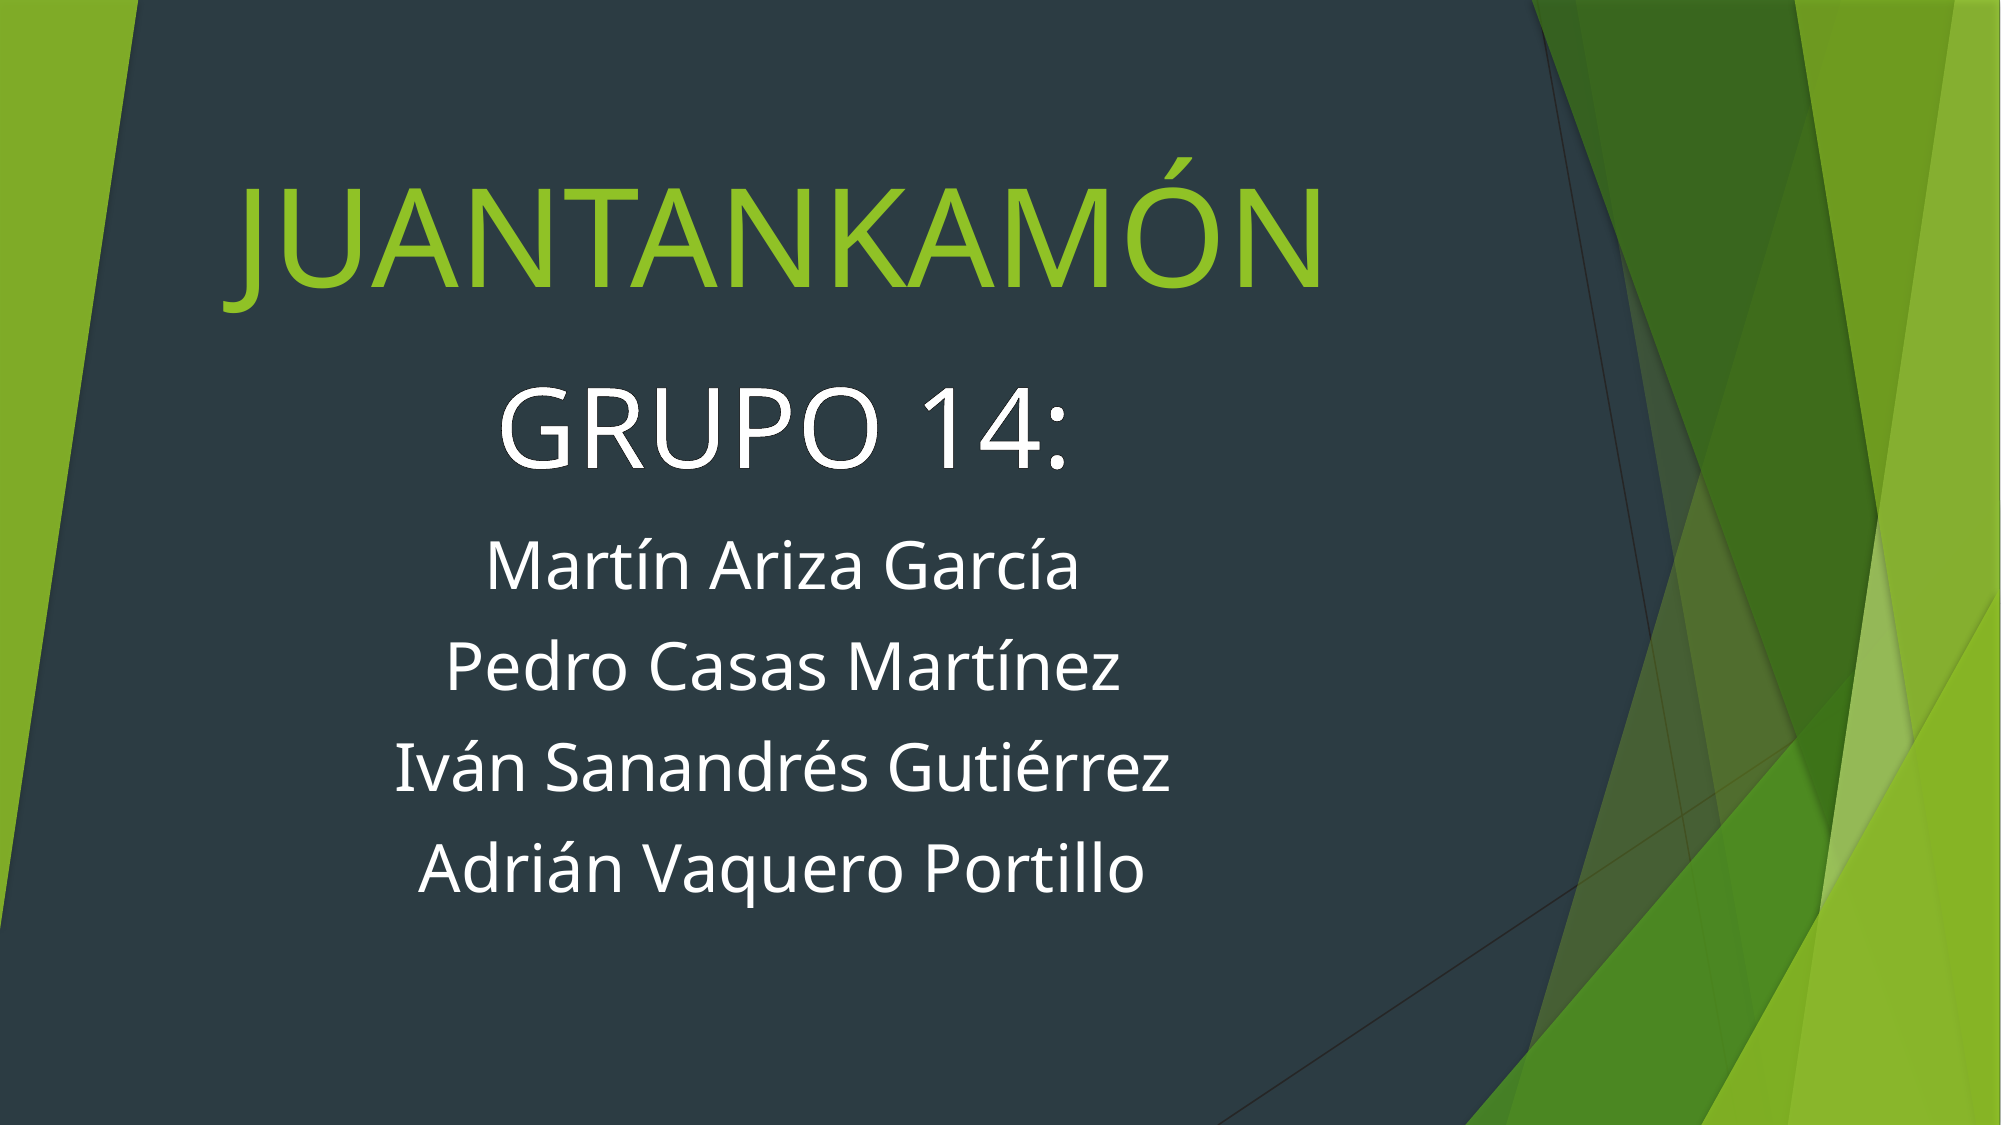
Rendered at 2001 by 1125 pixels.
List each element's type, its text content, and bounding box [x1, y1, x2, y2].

text_box GRUPO 14: [348, 348, 1219, 499]
title JUANTANKAMÓN [49, 34, 1518, 323]
subtitle Martín Ariza García Pedro Casas Martínez Iván Sanandrés Gutiérrez Adrián Vaquero Portillo [371, 515, 1195, 950]
